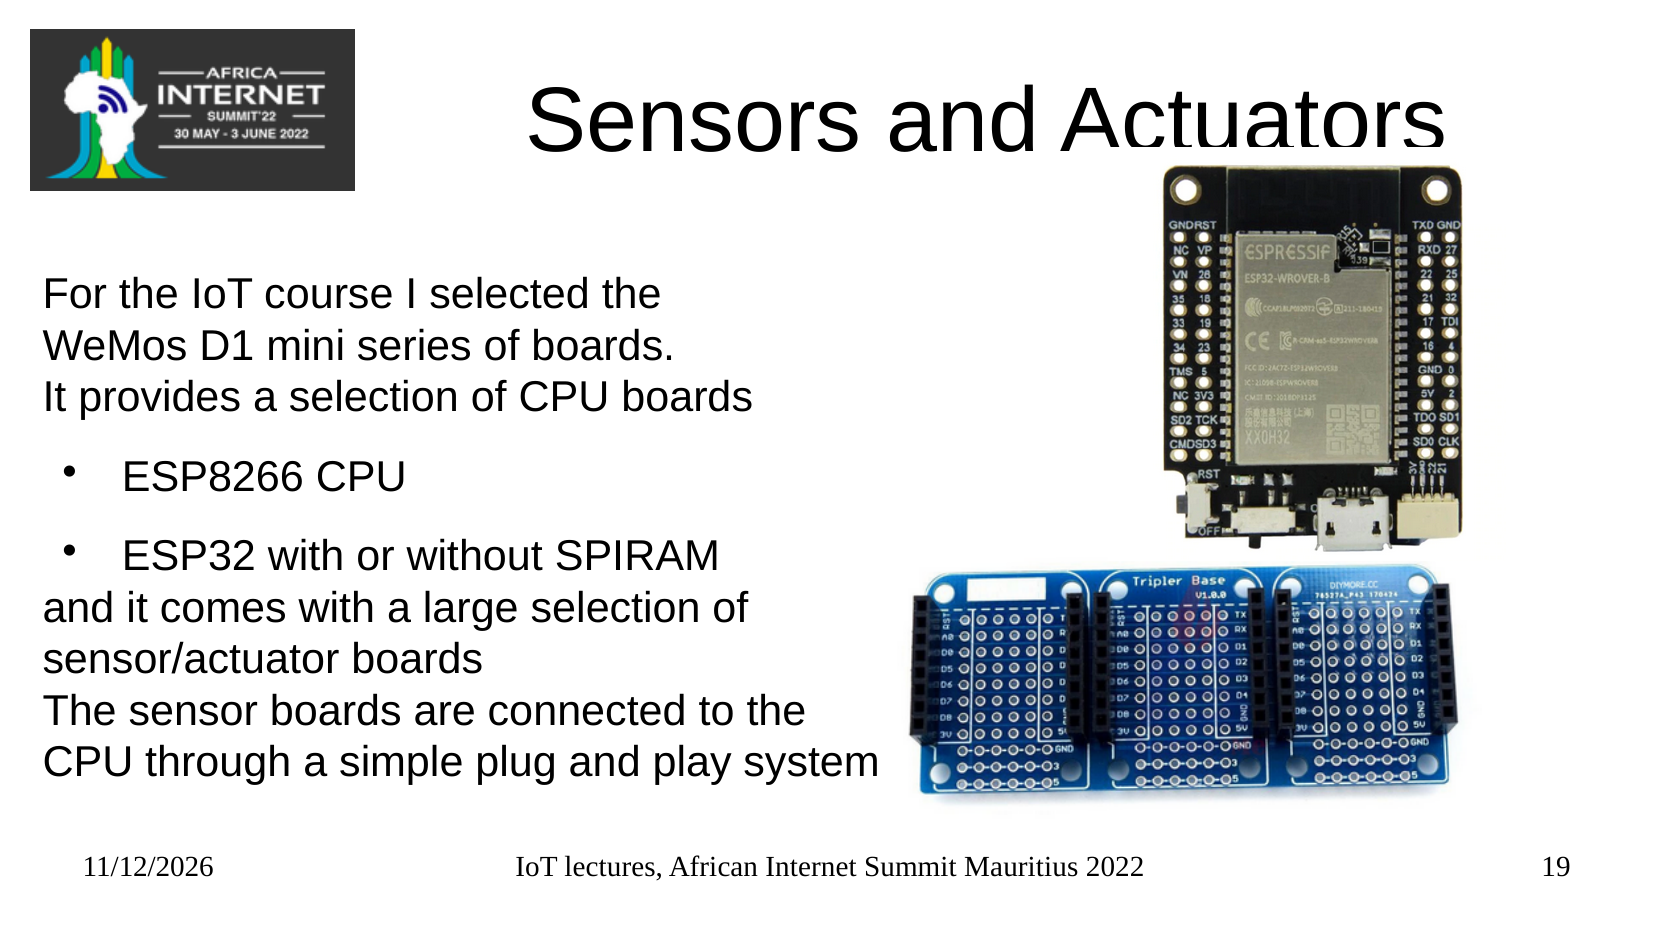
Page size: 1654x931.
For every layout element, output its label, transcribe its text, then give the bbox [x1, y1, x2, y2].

picture [30, 29, 355, 191]
picture [885, 147, 1507, 850]
slide_number 19 [1185, 847, 1571, 912]
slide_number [82, 847, 468, 912]
footer IoT lectures, African Internet Summit Mauritius 2022 [509, 847, 1152, 912]
list For the IoT course I selected the WeMos D1 mini series of boards. It provides a selection of CPU boards ESP8266 CPU ESP32 with or without SPIRAM and it comes with a large selection of sensor/actuator boards The sensor boards are connected to the CPU through a simple plug and play system [42, 265, 886, 806]
title Sensors and Actuators [403, 37, 1571, 193]
